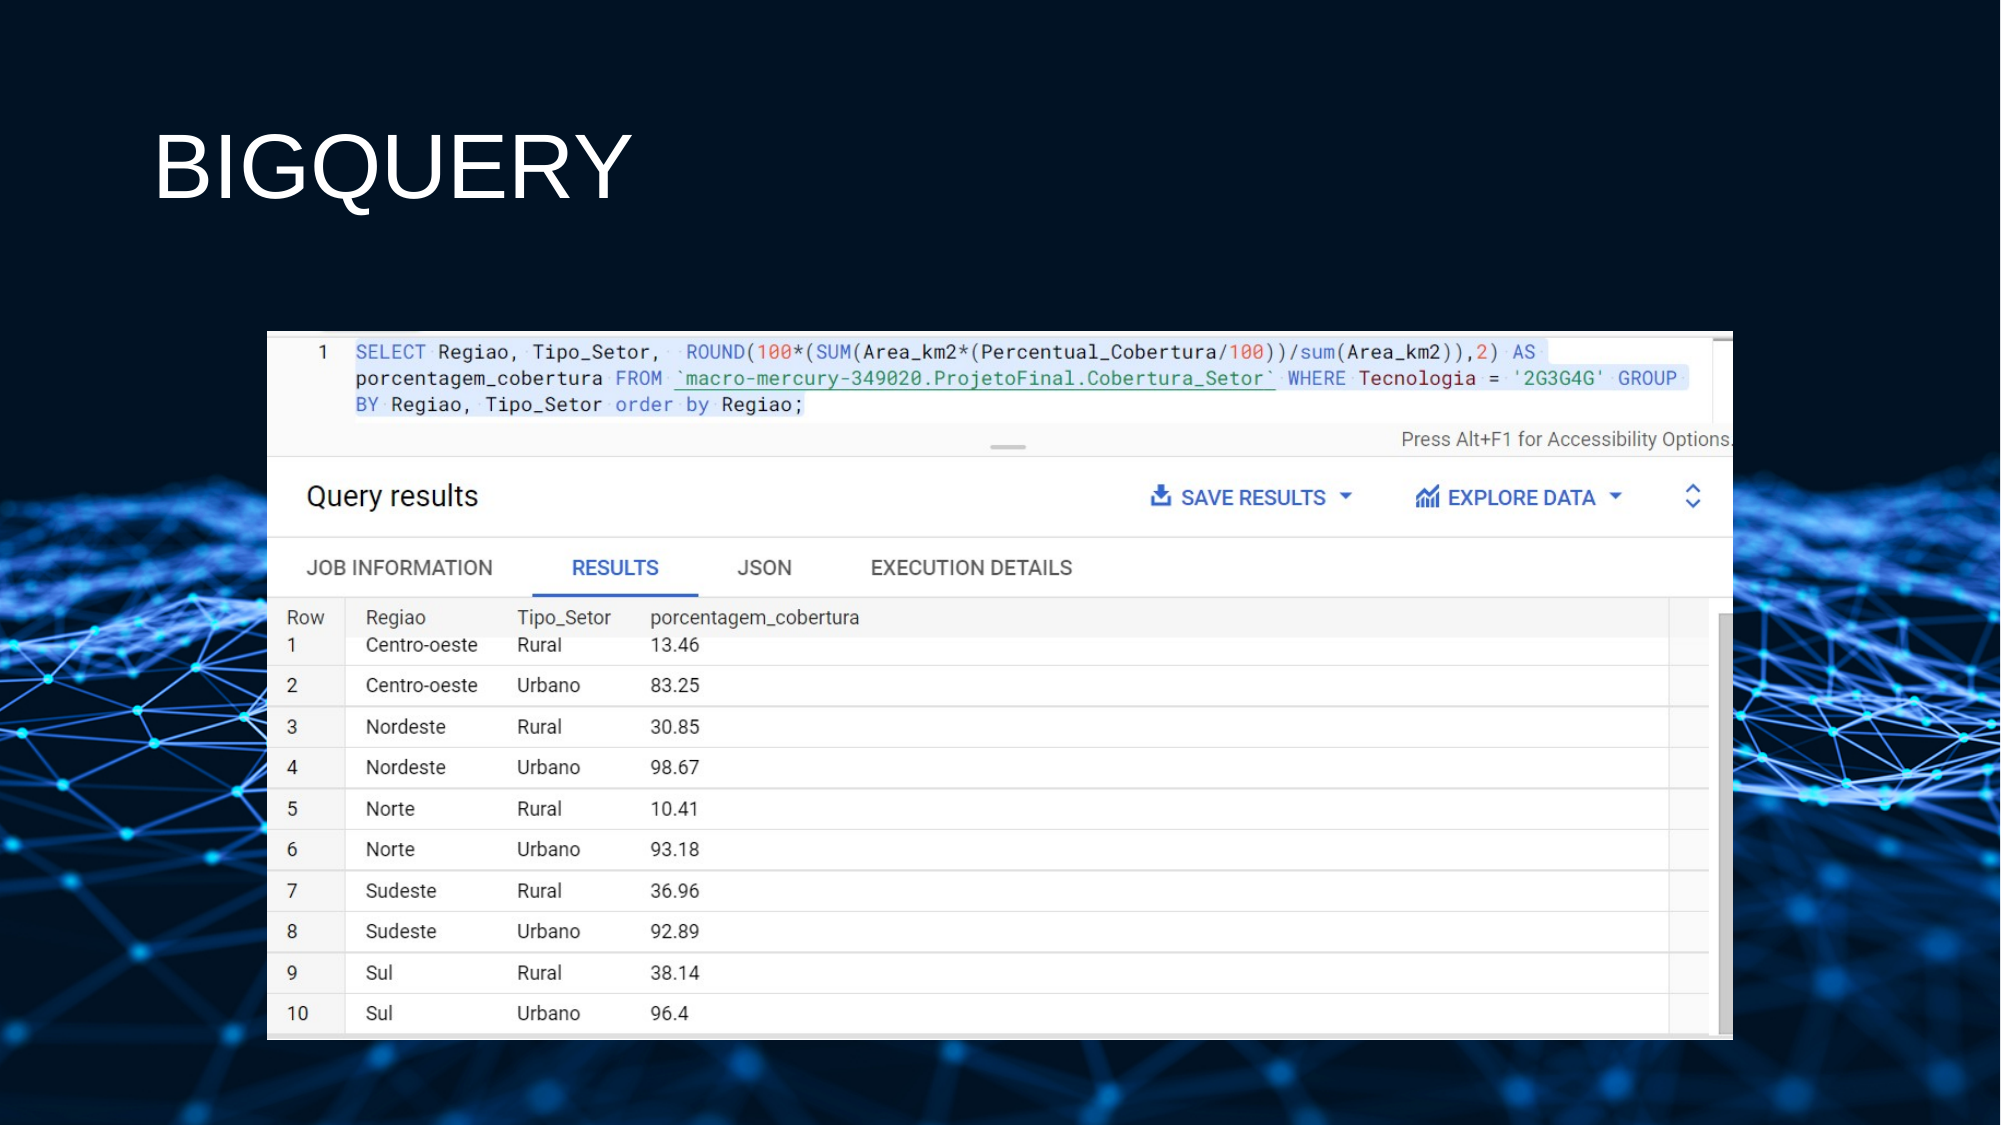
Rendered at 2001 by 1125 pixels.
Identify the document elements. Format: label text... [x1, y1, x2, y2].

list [266, 330, 1734, 1040]
picture [0, 0, 2001, 1125]
title BIGQUERY [137, 59, 1863, 278]
